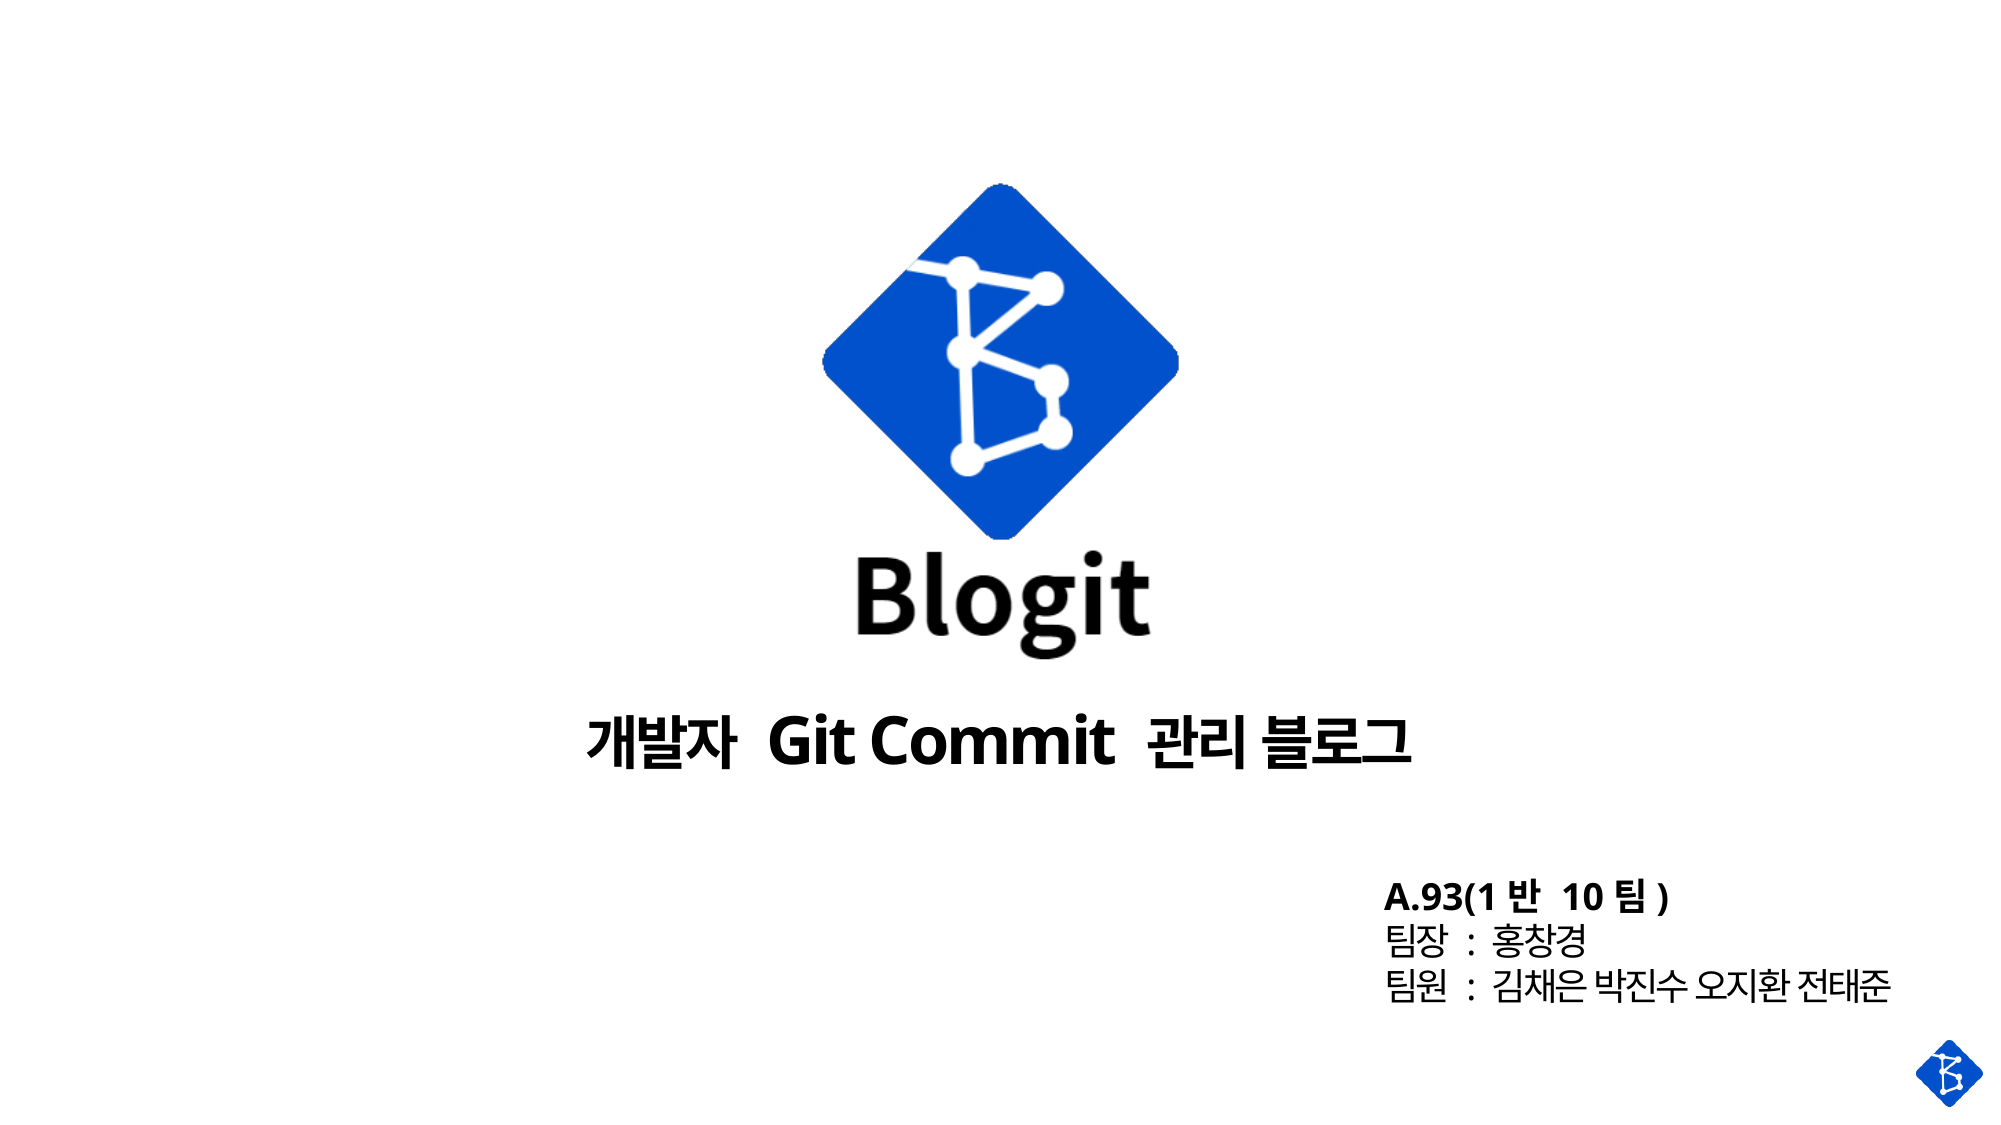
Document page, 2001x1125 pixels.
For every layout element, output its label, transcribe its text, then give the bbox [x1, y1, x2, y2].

picture [725, 141, 1275, 691]
picture [1910, 1034, 1988, 1112]
text_box 개발자 Git Commit 관리 블로그 [186, 690, 1814, 785]
text_box A.93(1반 10팀) 팀장 : 홍창경 팀원 : 김채은 박진수 오지환 전태준 [1369, 865, 2000, 1016]
